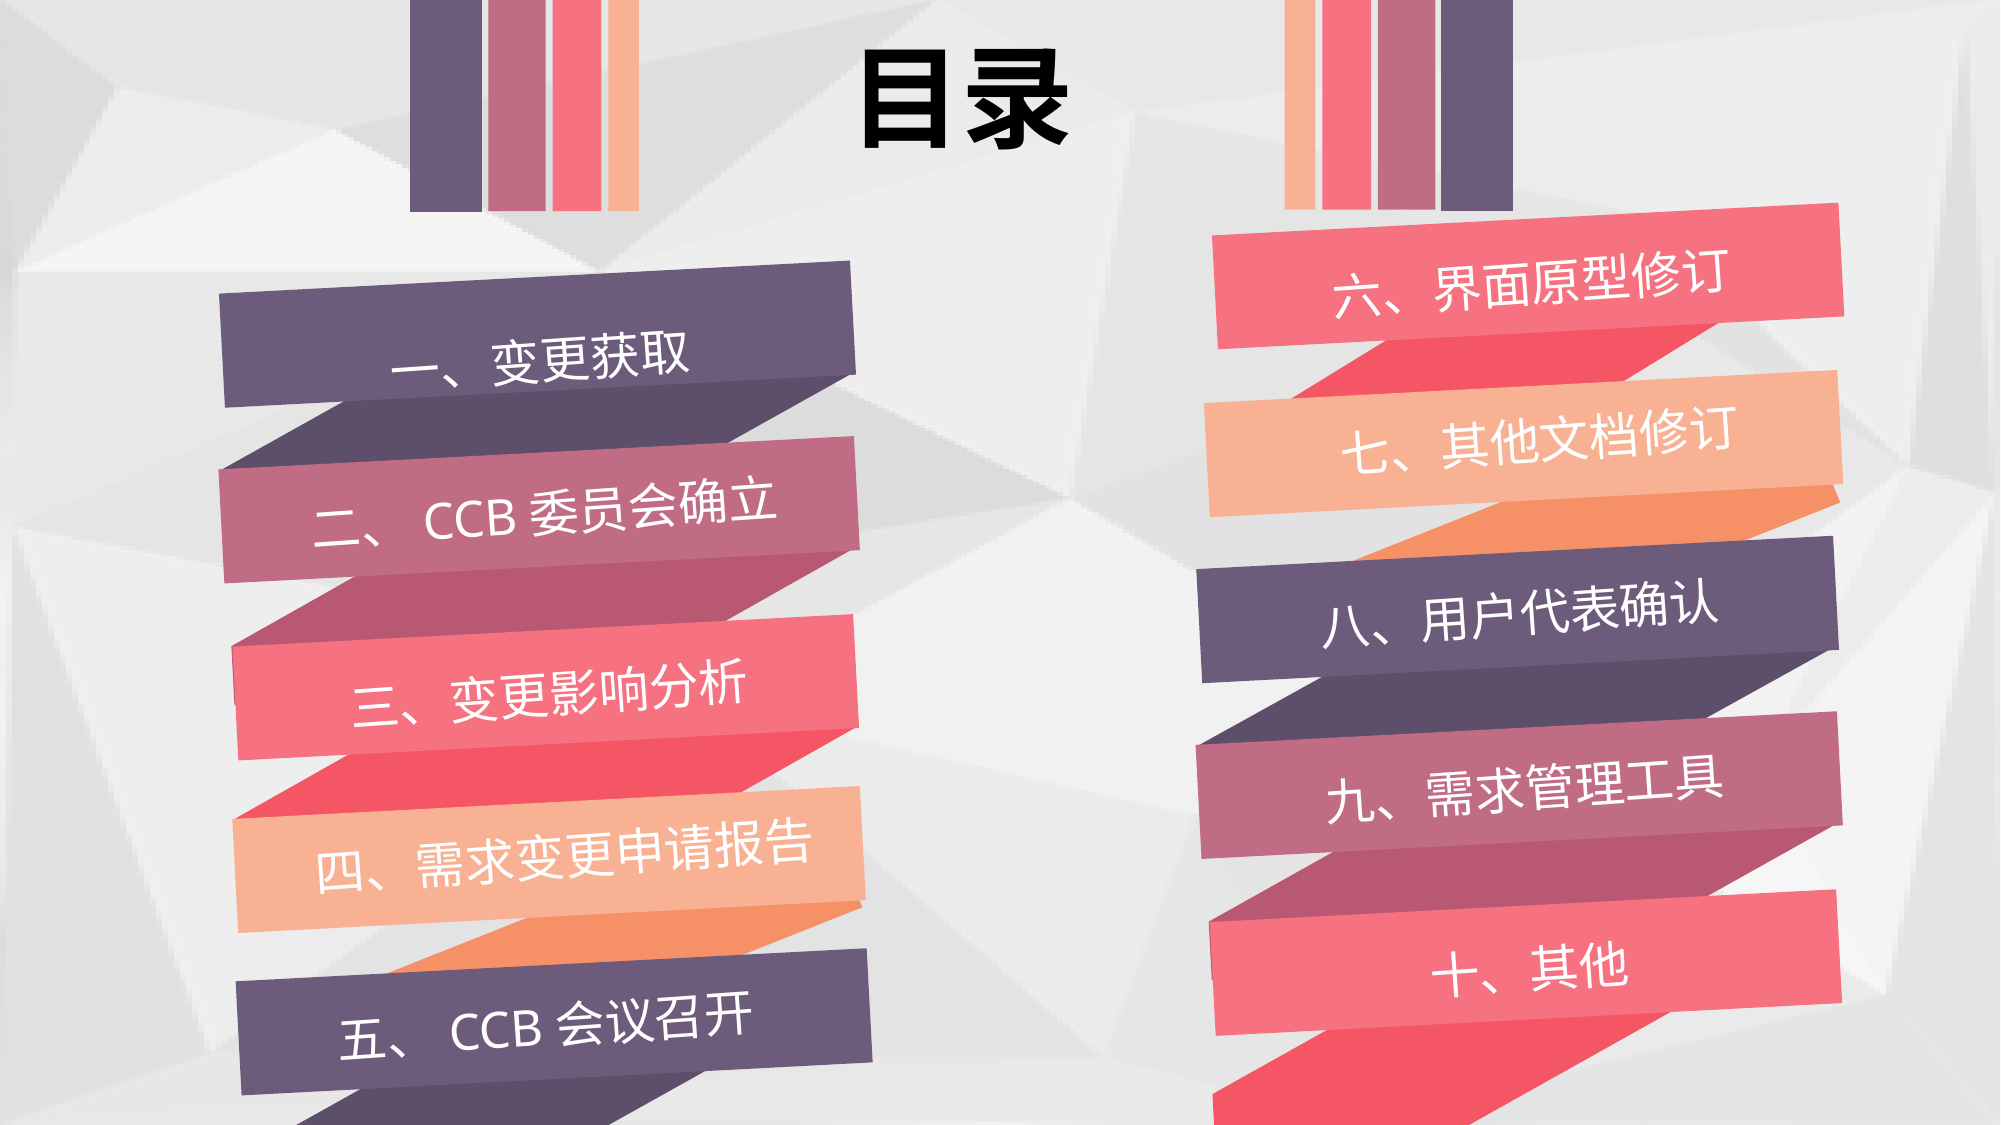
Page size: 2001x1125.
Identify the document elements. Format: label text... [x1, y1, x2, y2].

text_box [296, 1072, 704, 1125]
text_box [237, 948, 873, 1096]
text_box [1311, 324, 1717, 386]
picture [0, 0, 2001, 1125]
text_box [1211, 202, 1845, 350]
text_box 五、CCB会议召开 [320, 1010, 772, 1078]
text_box 目录 [834, 19, 1090, 170]
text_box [219, 276, 864, 1010]
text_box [411, 0, 640, 212]
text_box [1196, 386, 1841, 1125]
text_box 六、界面原型修订 [1314, 229, 1749, 335]
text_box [1284, 0, 1513, 210]
